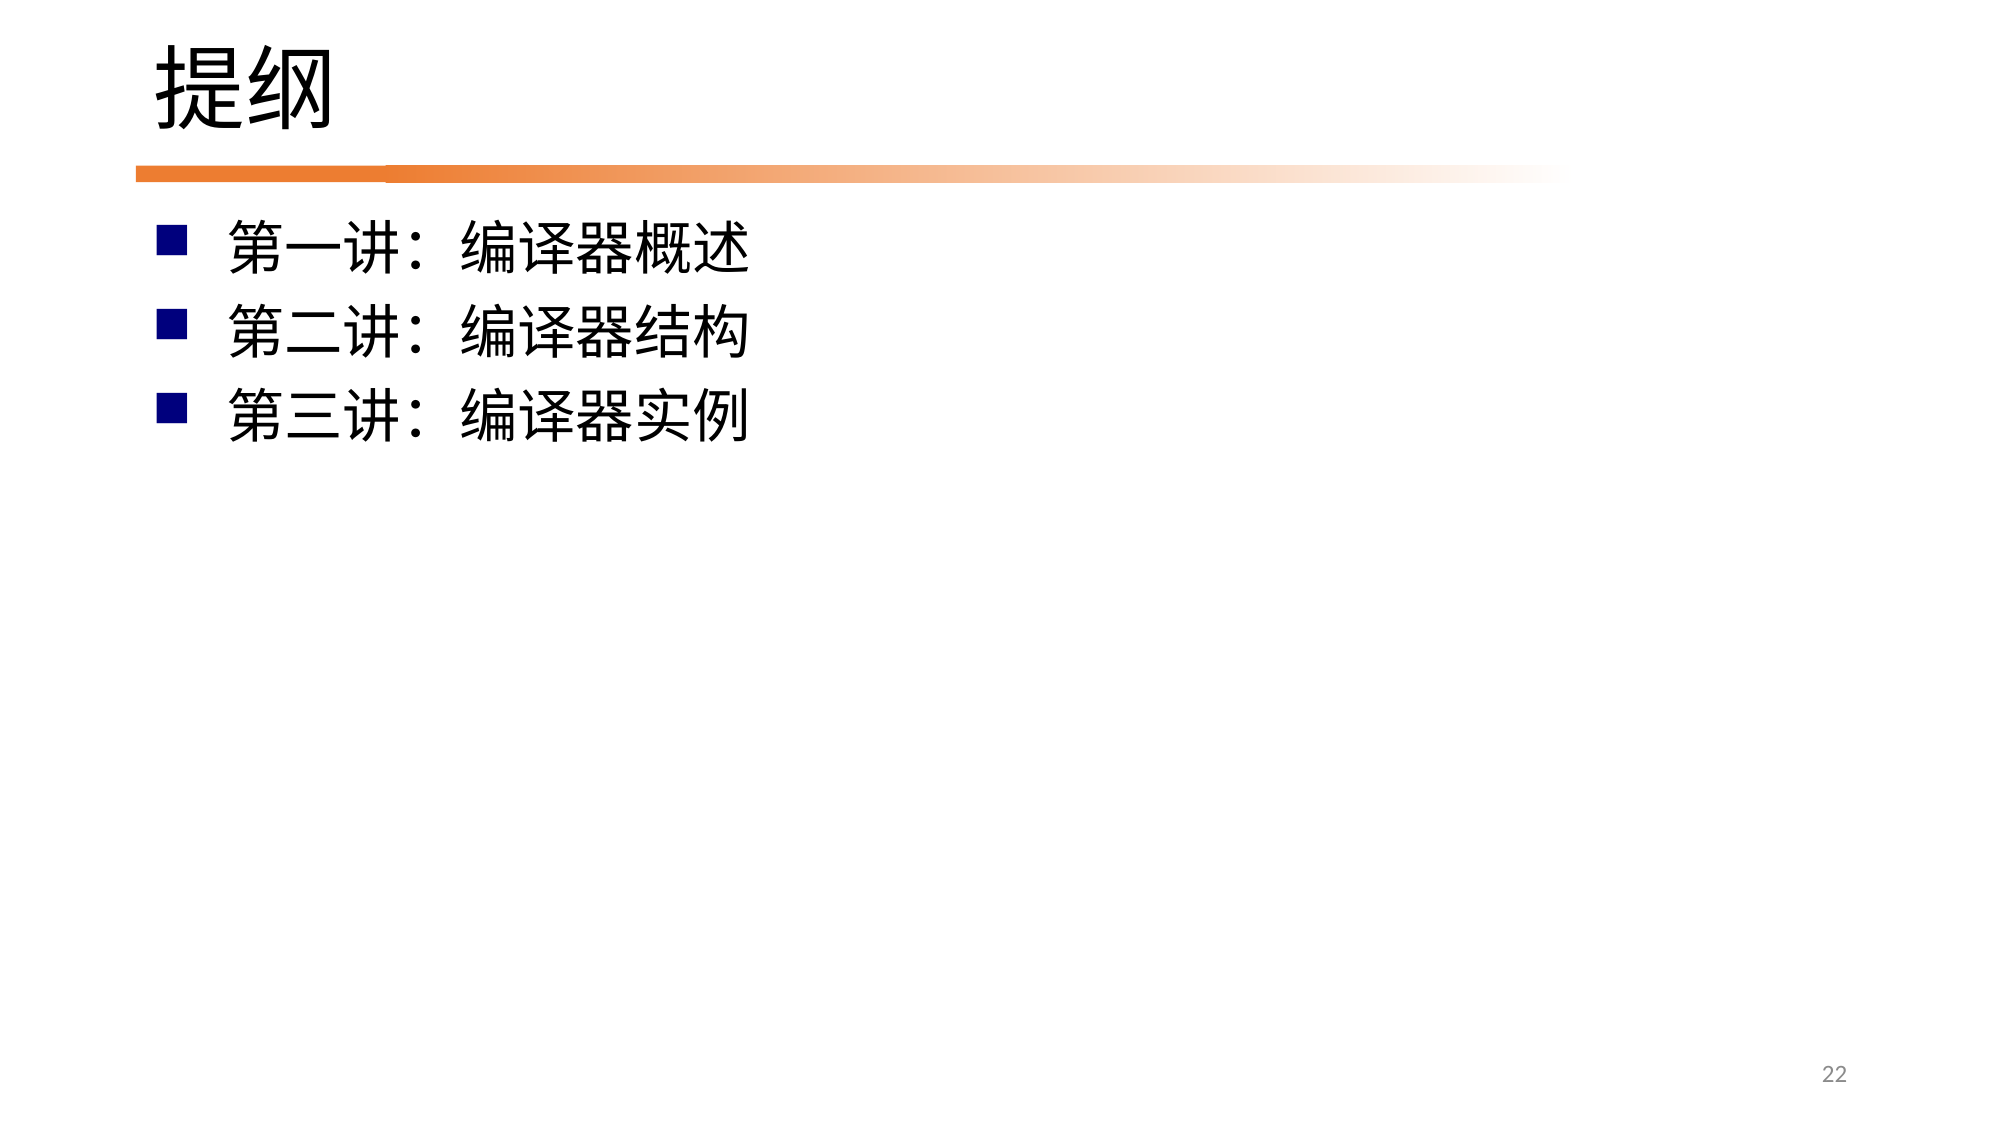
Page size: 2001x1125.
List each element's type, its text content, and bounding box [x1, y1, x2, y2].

title 提纲 [138, 25, 1810, 160]
list 第一讲：编译器概述 第二讲：编译器结构 第三讲：编译器实例 [137, 211, 1863, 1018]
slide_number 22 [1412, 1042, 1863, 1103]
